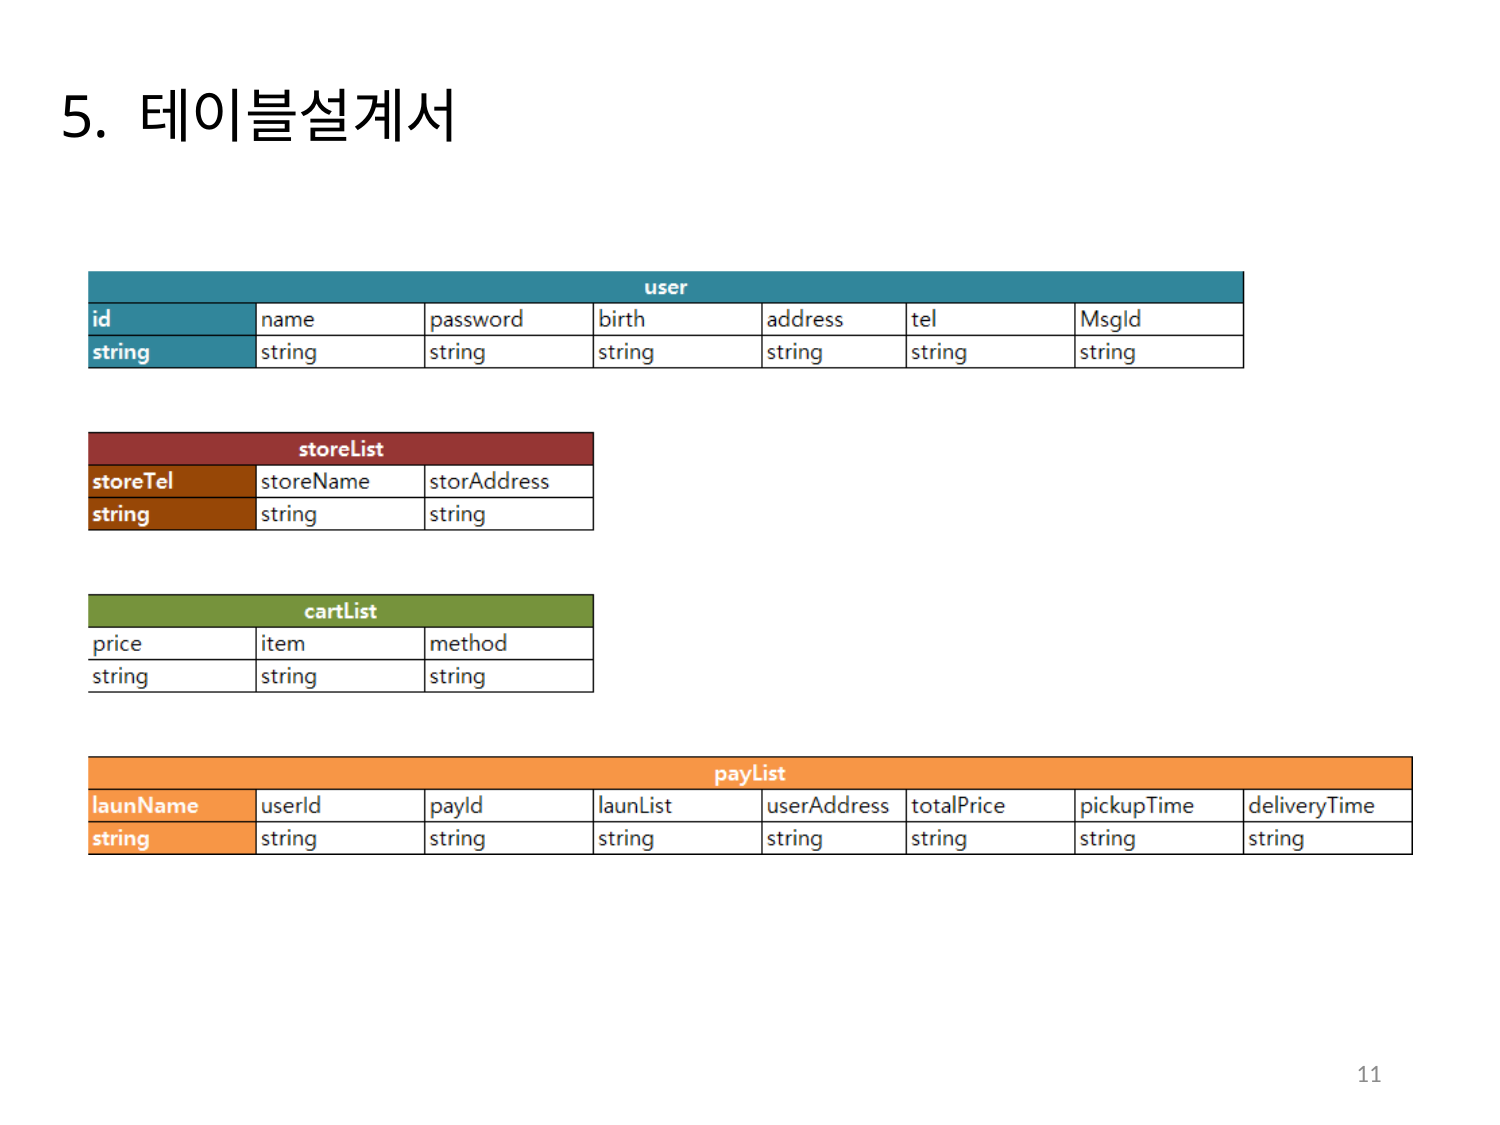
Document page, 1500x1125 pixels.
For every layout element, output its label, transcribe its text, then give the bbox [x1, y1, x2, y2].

slide_number 11 [1059, 1042, 1397, 1103]
text_box 5. 테이블설계서 [45, 36, 474, 156]
picture [87, 270, 1413, 855]
